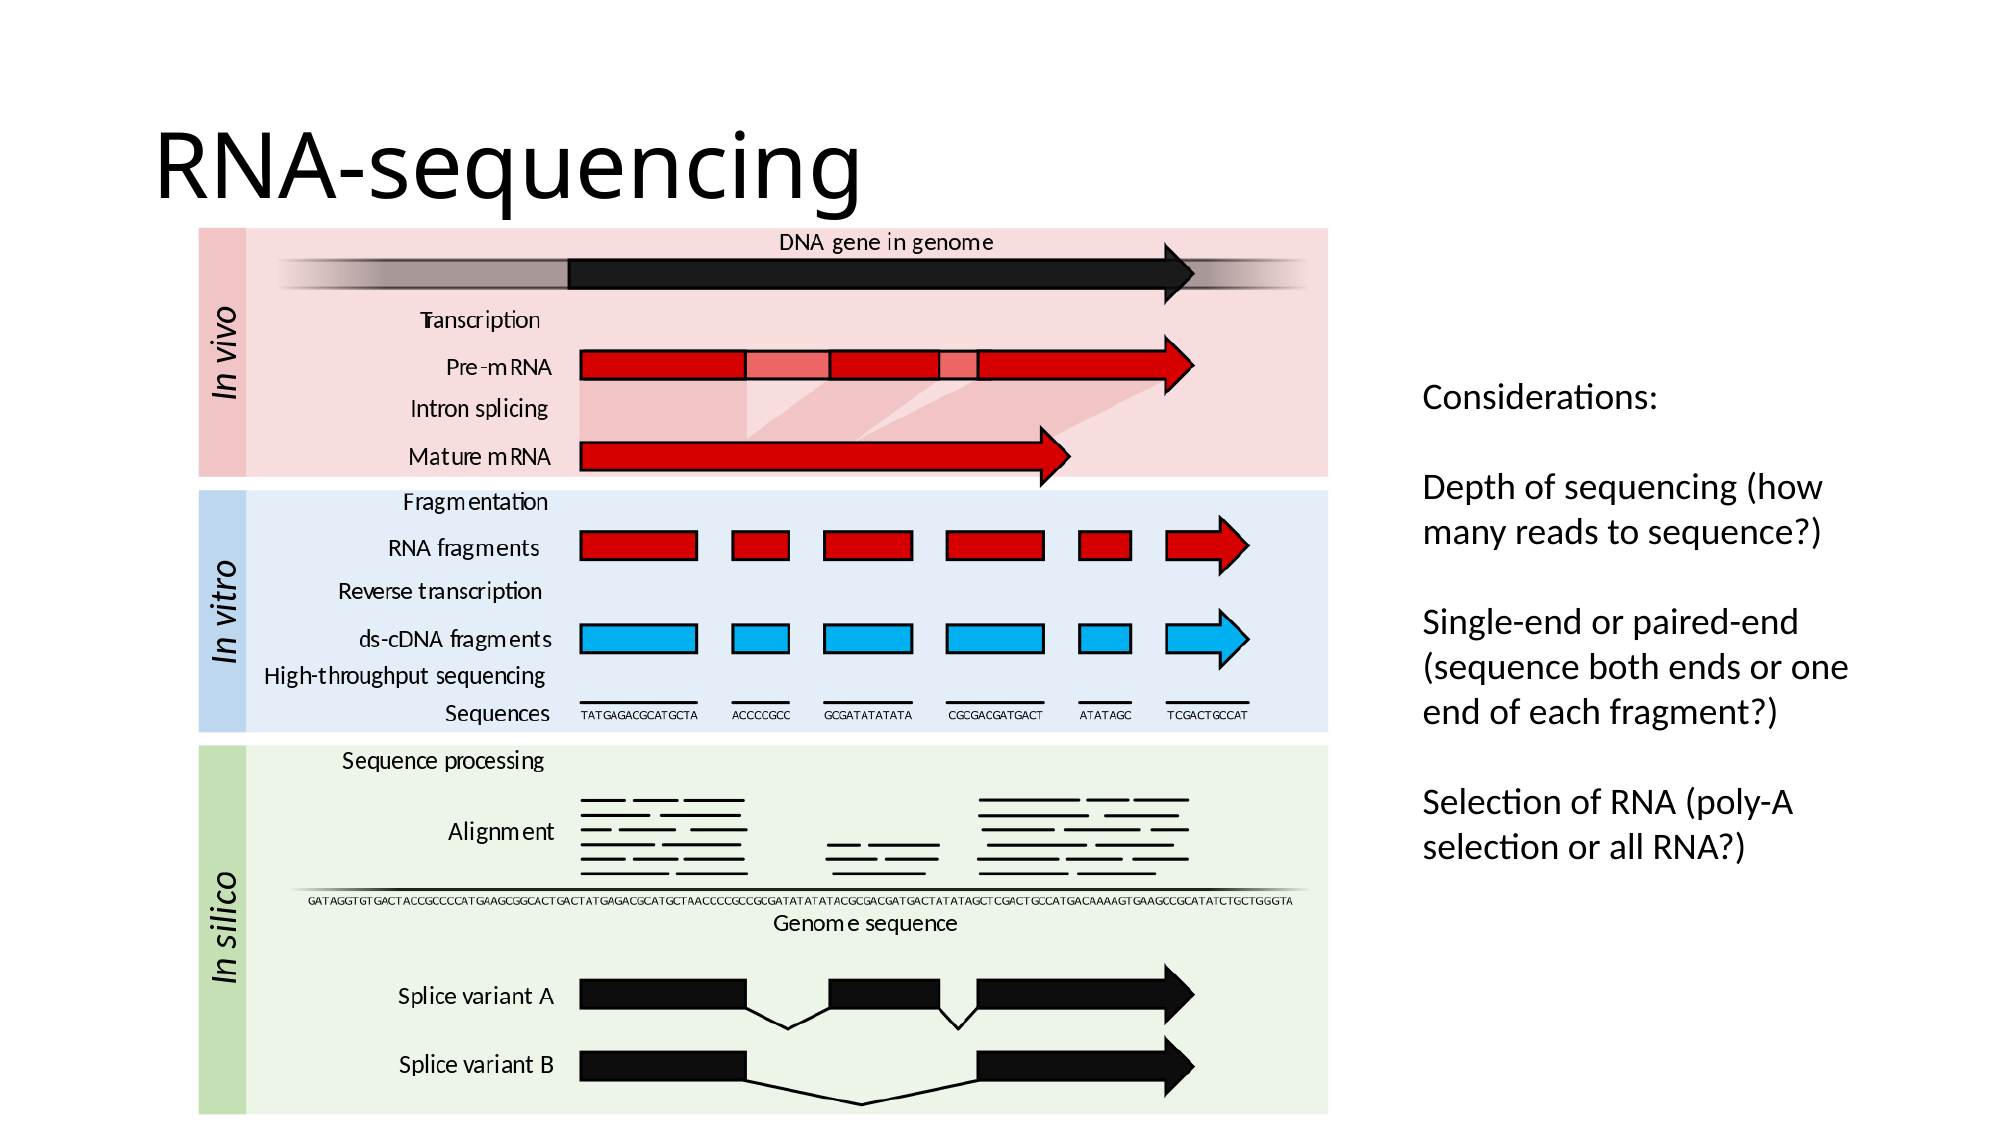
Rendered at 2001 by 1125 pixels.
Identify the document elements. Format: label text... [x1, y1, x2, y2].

text_box Considerations: Depth of sequencing (how many reads to sequence?) Single-end or paired-end (sequence both ends or one end of each fragment?) Selection of RNA (poly-A selection or all RNA?) [1407, 364, 1898, 875]
title RNA-sequencing [137, 59, 1863, 278]
picture [187, 216, 1341, 1125]
